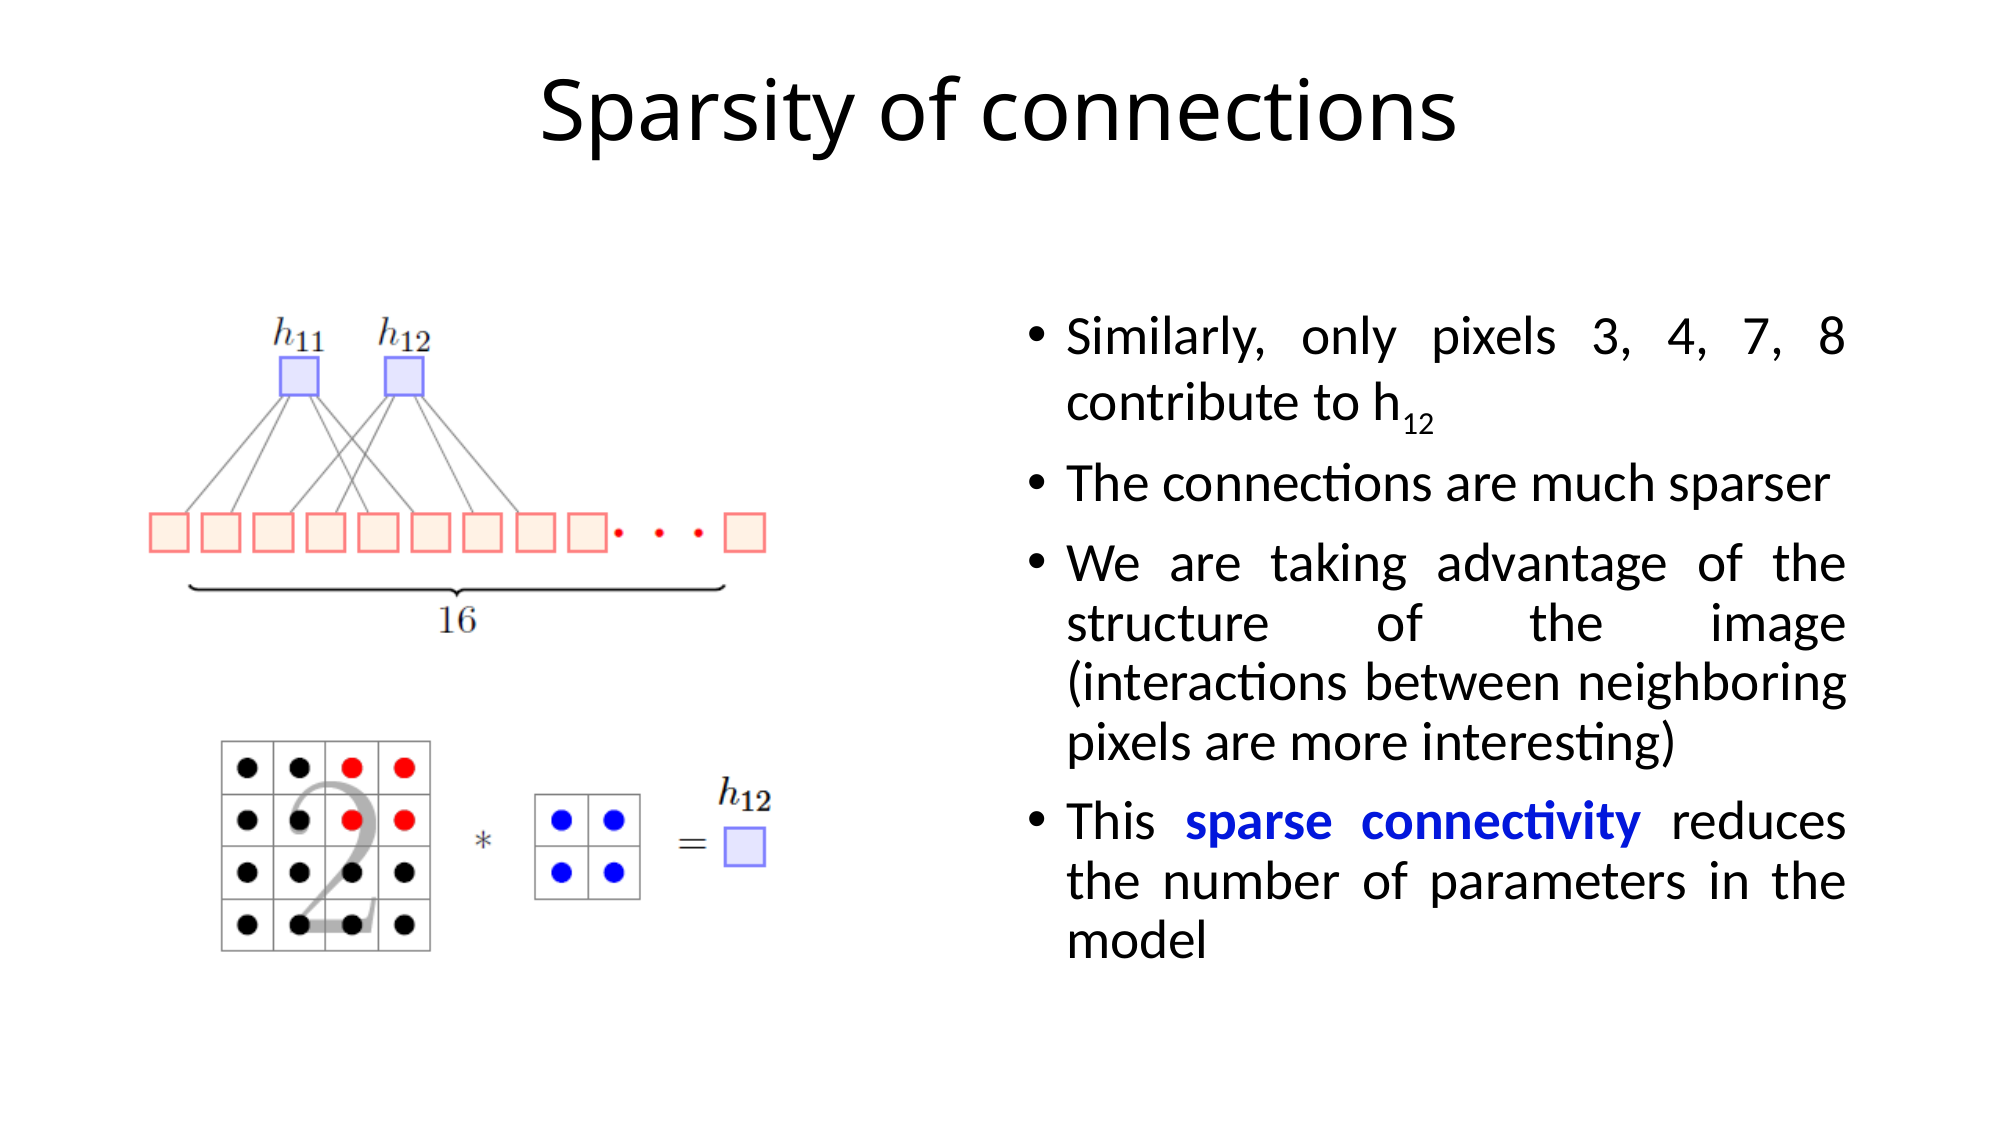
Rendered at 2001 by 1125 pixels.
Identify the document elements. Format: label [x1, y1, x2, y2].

title [137, 59, 1863, 167]
picture [132, 300, 818, 1016]
list [1012, 299, 1863, 1014]
